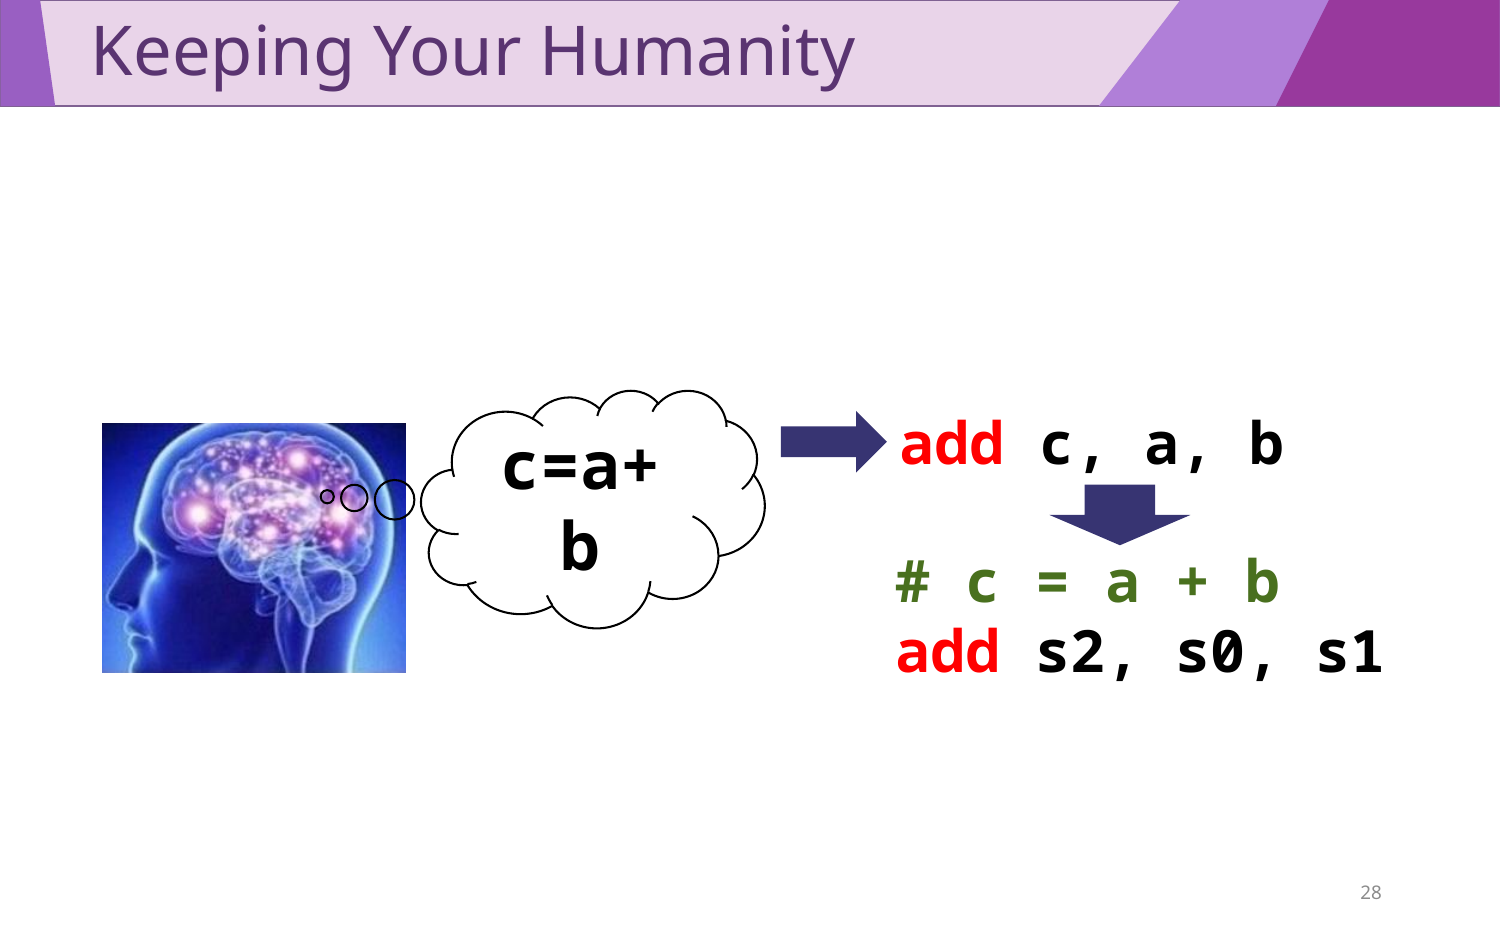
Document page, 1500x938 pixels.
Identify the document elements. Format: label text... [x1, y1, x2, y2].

title Keeping Your Humanity [0, 0, 1500, 106]
slide_number 28 [1059, 868, 1397, 919]
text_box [899, 484, 1383, 694]
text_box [102, 390, 765, 673]
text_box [780, 398, 1286, 485]
